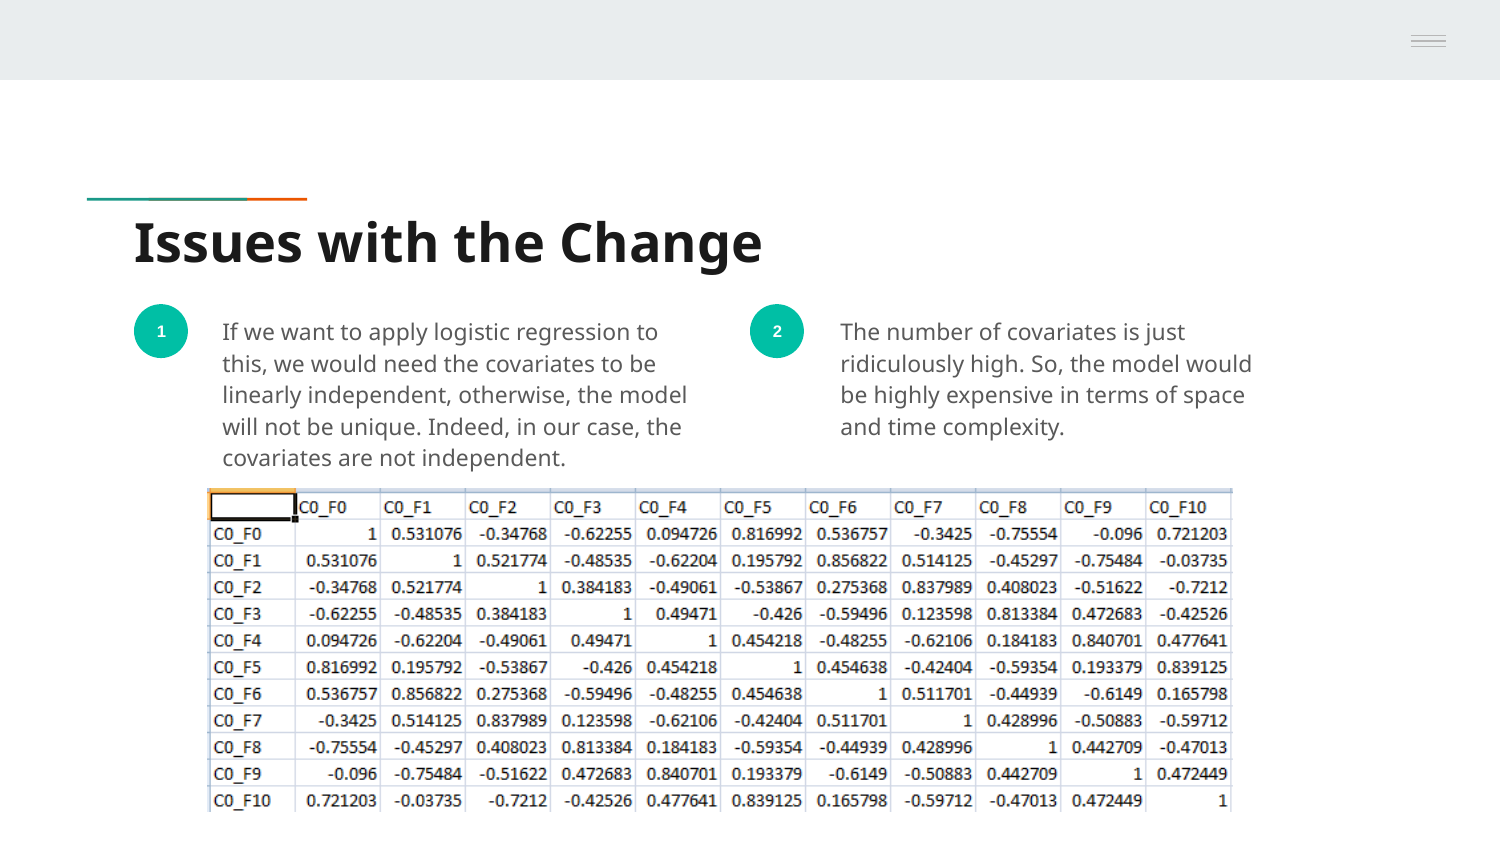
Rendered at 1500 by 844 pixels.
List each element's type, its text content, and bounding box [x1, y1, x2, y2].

list The number of covariates is just ridiculously high. So, the model would be highly expensive in terms of space and time complexity. [825, 298, 1291, 472]
text_box 2 [750, 304, 804, 359]
text_box 1 [133, 304, 188, 359]
list If we want to apply logistic regression to this, we would need the covariates to be linearly independent, otherwise, the model will not be unique. Indeed, in our case, the covariates are not independent. [207, 298, 707, 472]
picture [207, 488, 1233, 812]
title Issues with the Change [119, 192, 1381, 281]
